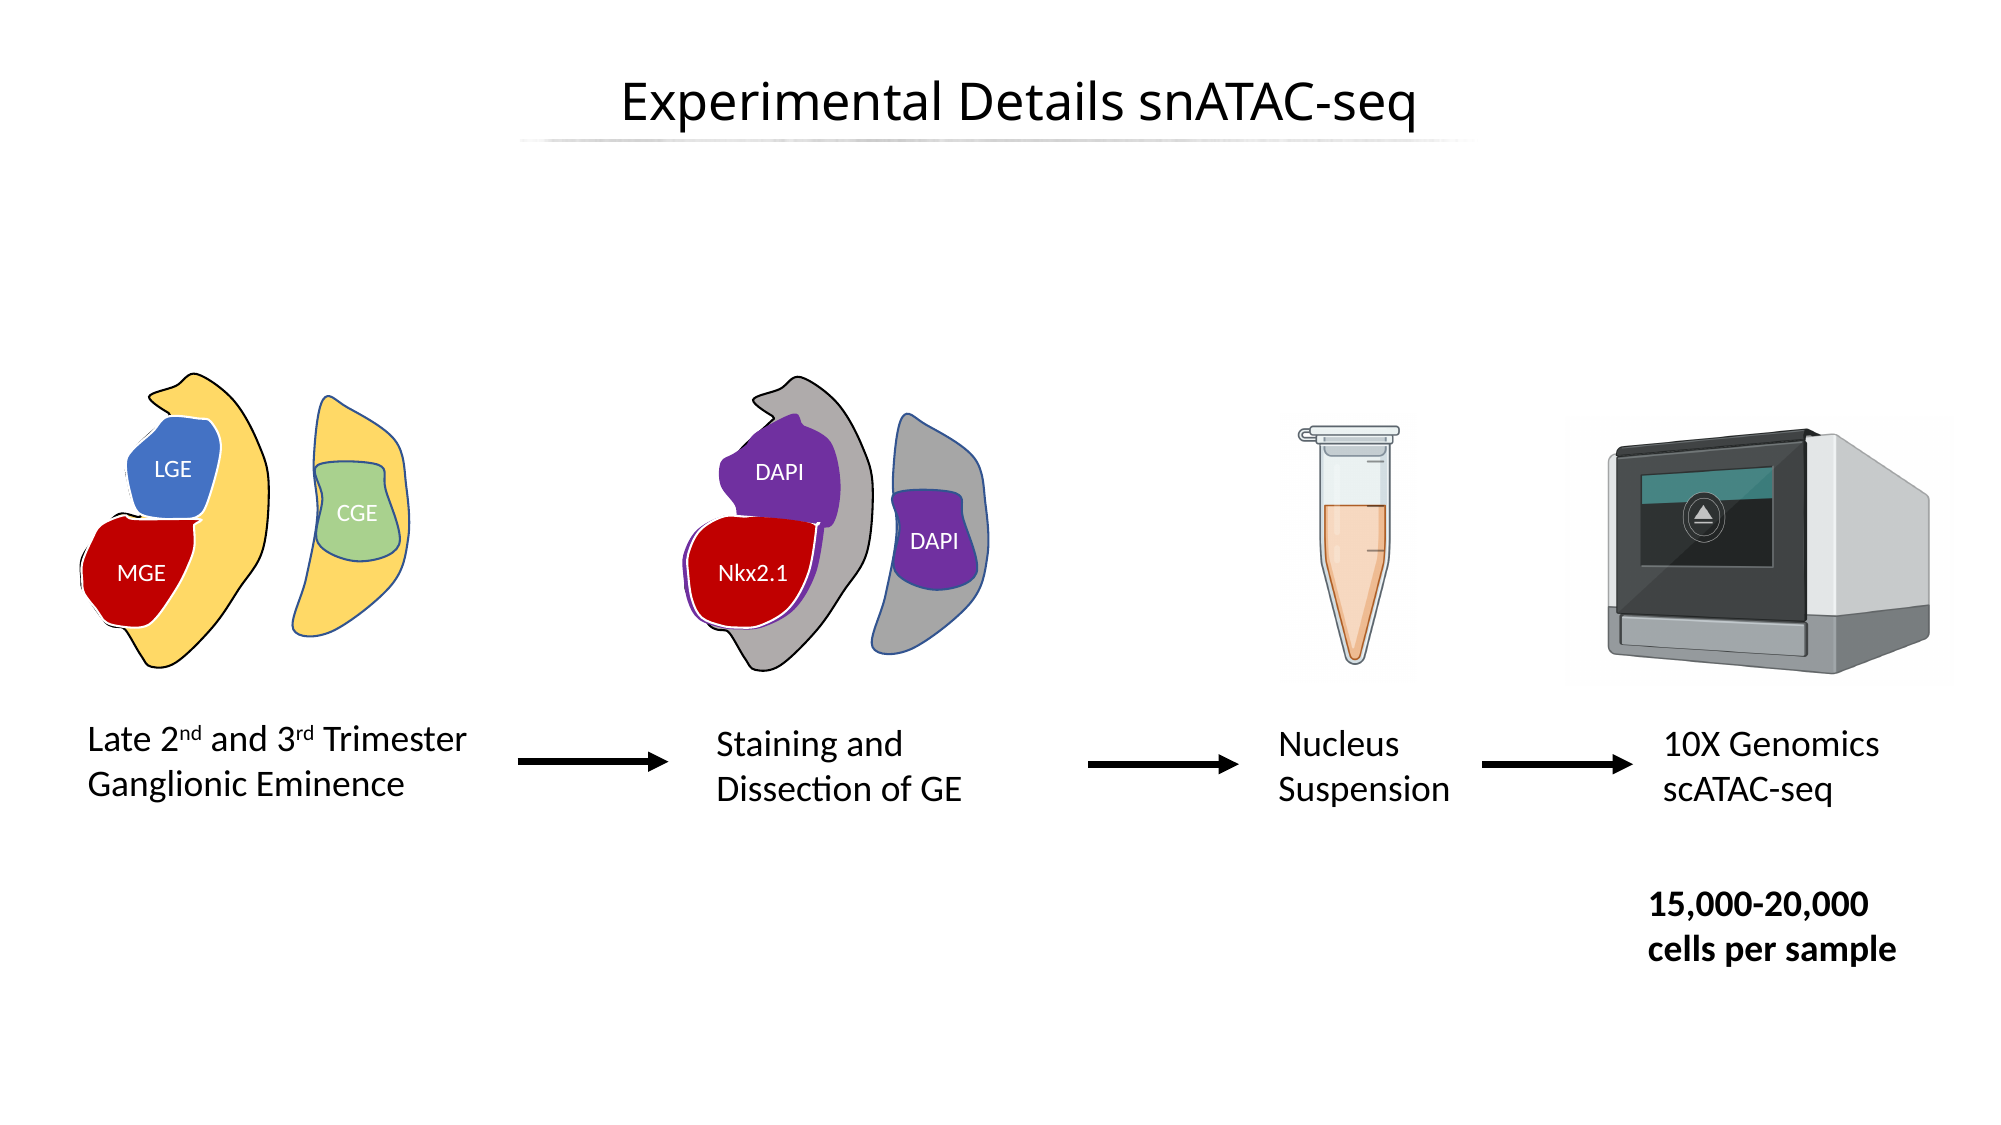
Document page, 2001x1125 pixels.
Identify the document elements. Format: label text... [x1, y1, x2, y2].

text_box Nucleus Suspension [1263, 711, 1490, 816]
text_box Staining and Dissection of GE [701, 711, 1069, 816]
text_box 15,000-20,000 cells per sample [1633, 871, 1953, 977]
text_box DAPI [890, 488, 979, 591]
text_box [63, 395, 285, 651]
text_box Experimental Details snATAC-seq [91, 61, 1948, 139]
picture [1565, 416, 1954, 686]
text_box [880, 412, 990, 656]
text_box Late 2nd and 3rd Trimester Ganglionic Eminence [72, 706, 494, 812]
picture [1280, 413, 1417, 683]
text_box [292, 395, 410, 637]
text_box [687, 515, 820, 628]
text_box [667, 398, 889, 654]
text_box 10X Genomics scATAC-seq [1648, 711, 1928, 816]
